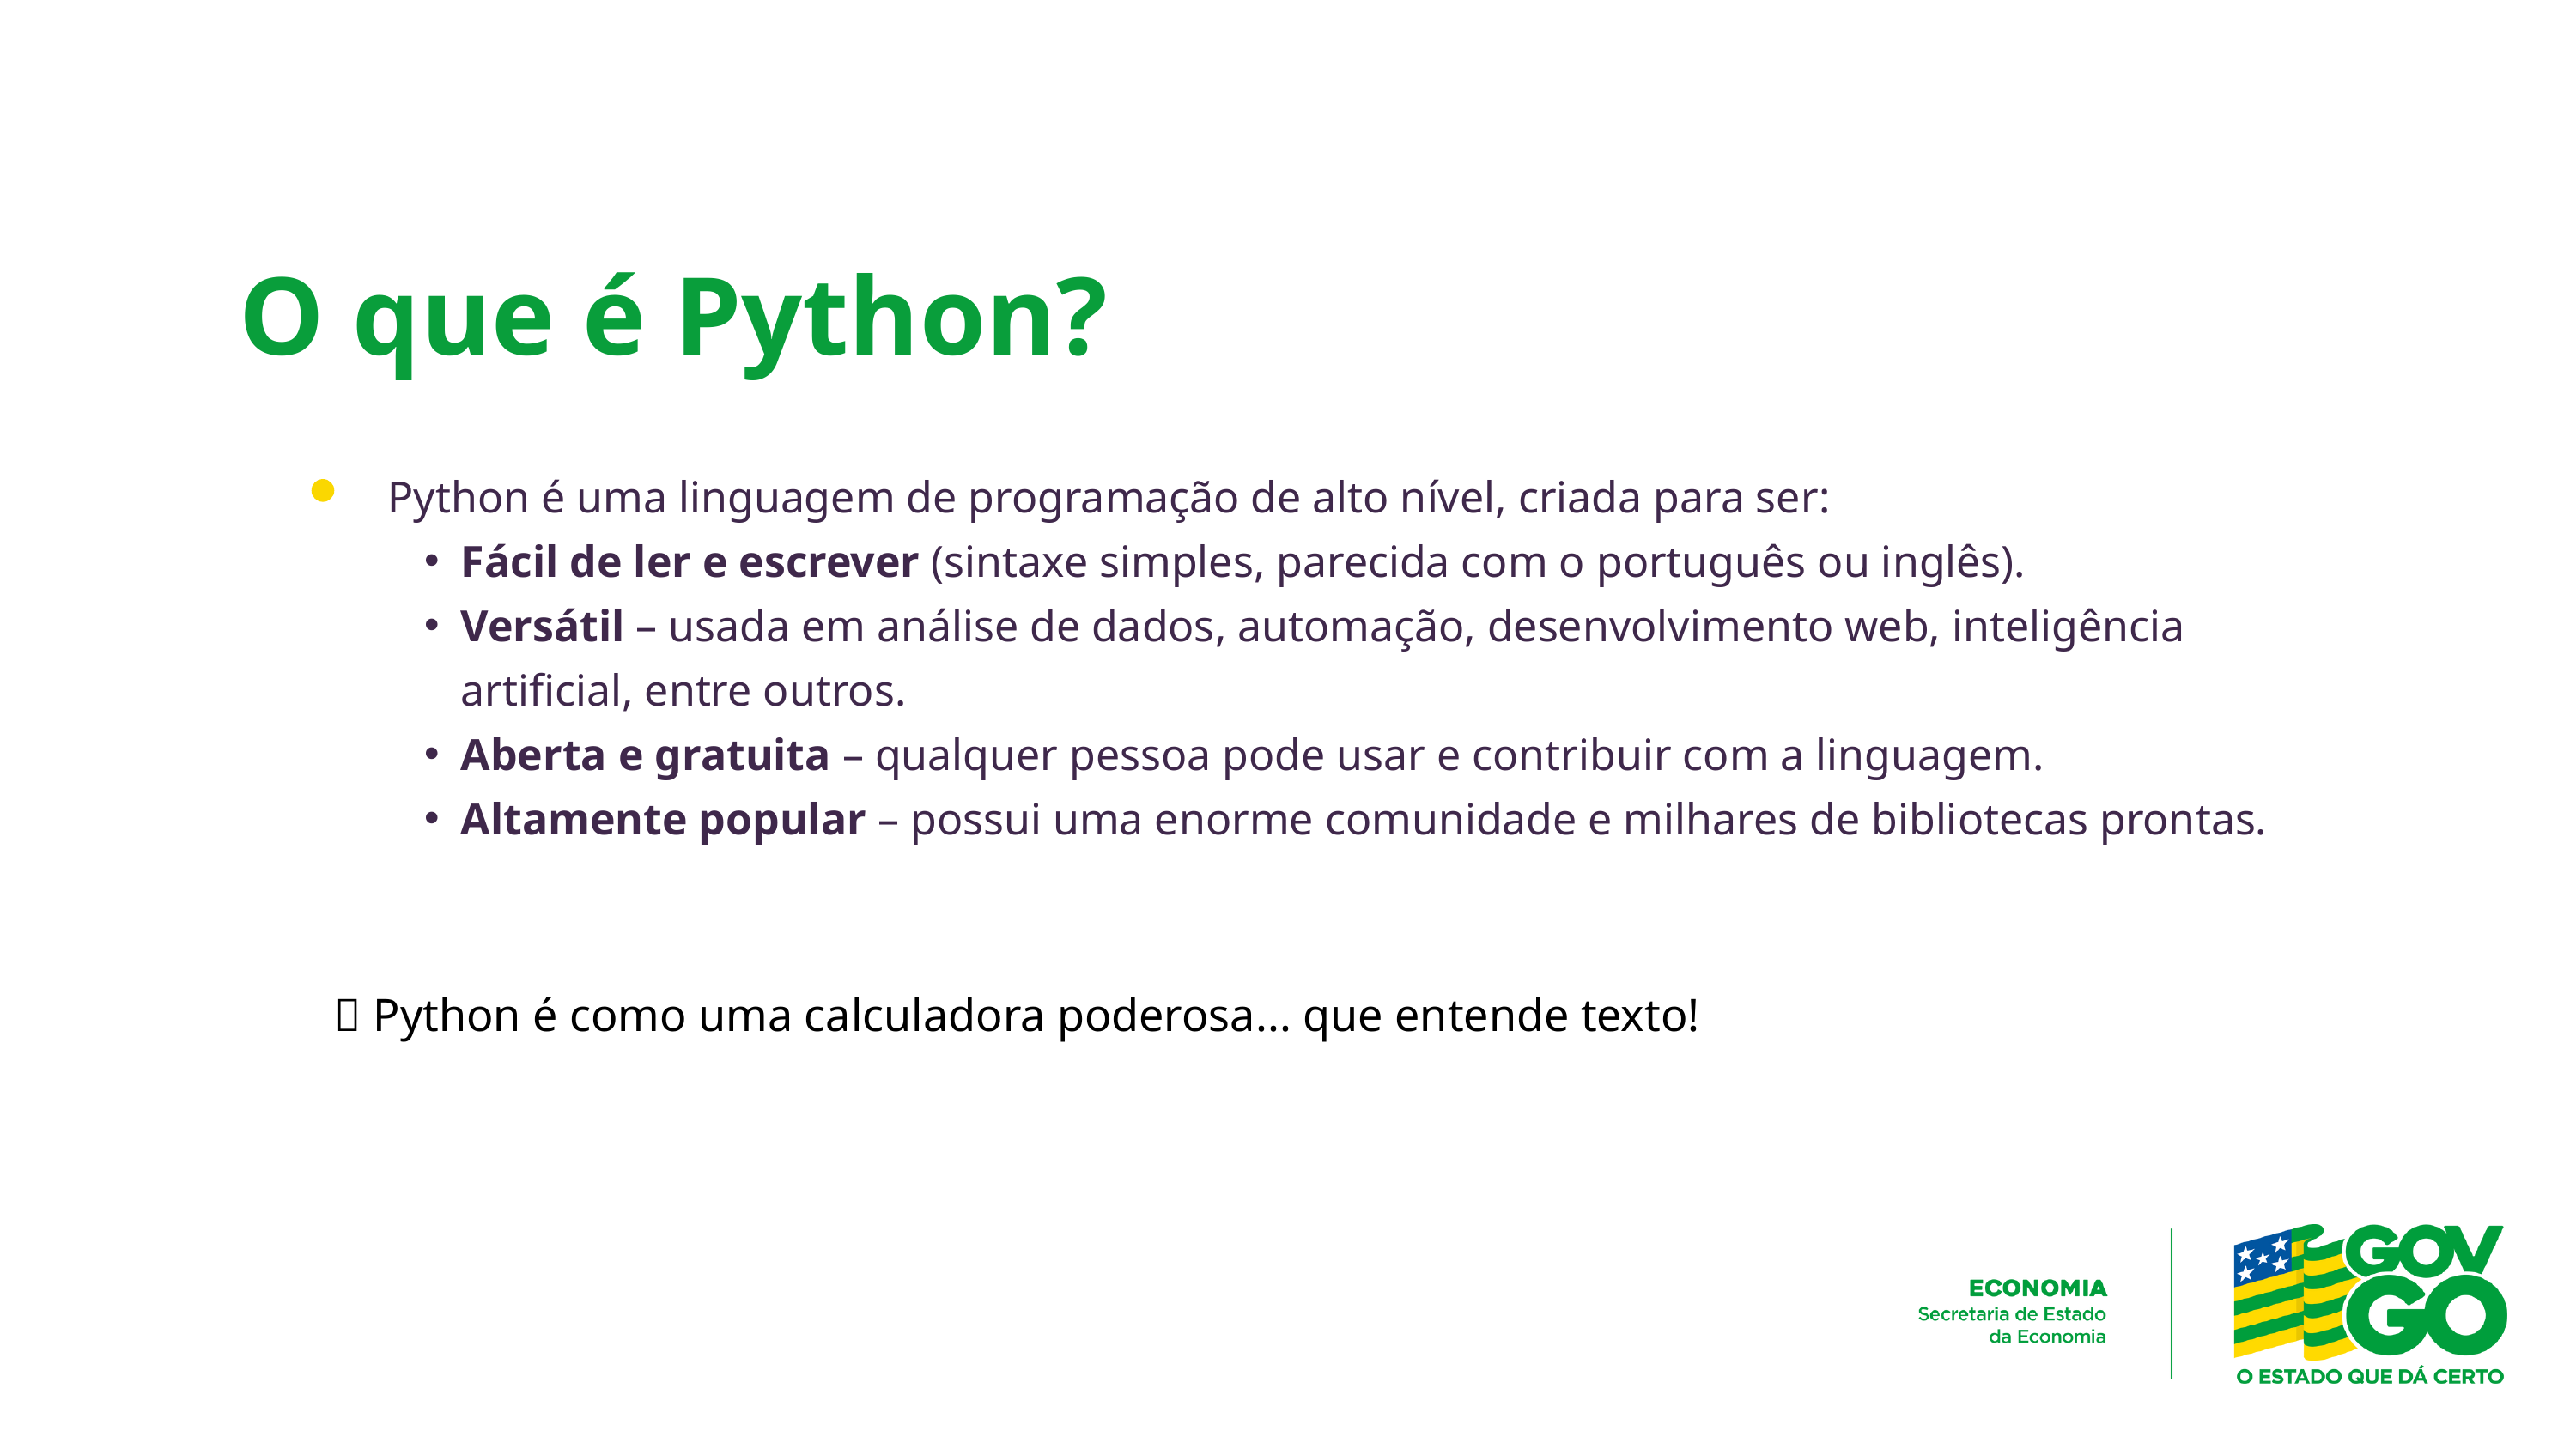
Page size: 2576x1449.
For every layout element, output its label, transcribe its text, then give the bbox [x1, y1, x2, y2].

text_box 🧠 Python é como uma calculadora poderosa... que entende texto! [311, 978, 1724, 1041]
text_box O que é Python? [240, 247, 1114, 377]
text_box [1918, 1224, 2507, 1384]
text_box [311, 478, 335, 502]
text_box Python é uma linguagem de programação de alto nível, criada para ser: Fácil de ler e escrever (sintaxe simples, parecida com o português ou inglês). Versátil – usada em análise de dados, automação, desenvolvimento web, inteligência artificial, entre outros. Aberta e gratuita – qualquer pessoa pode usar e contribuir com a linguagem. Altamente popular – possui uma enorme comunidade e milhares de bibliotecas prontas. [387, 457, 2336, 908]
